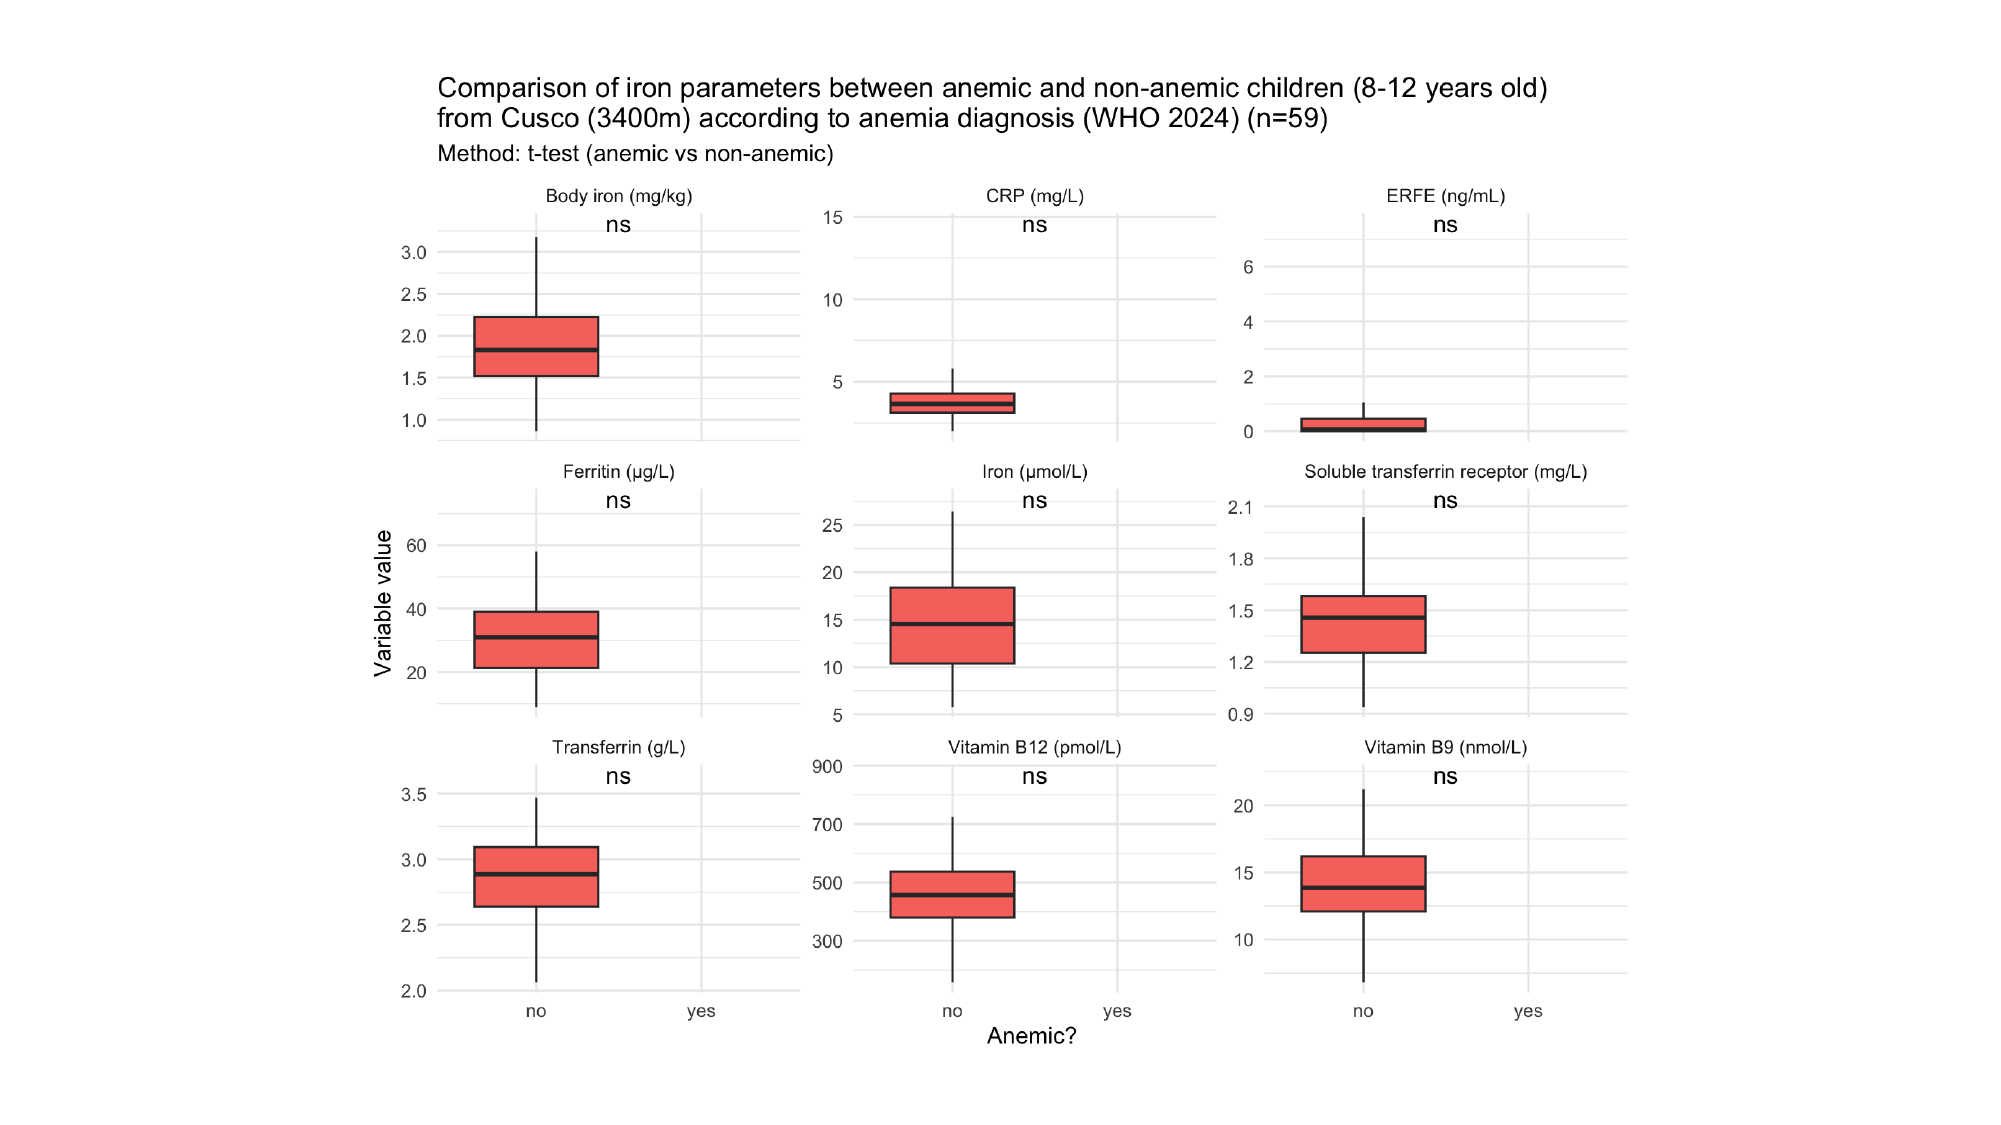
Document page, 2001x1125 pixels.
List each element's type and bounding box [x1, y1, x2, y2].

picture [361, 65, 1638, 1060]
